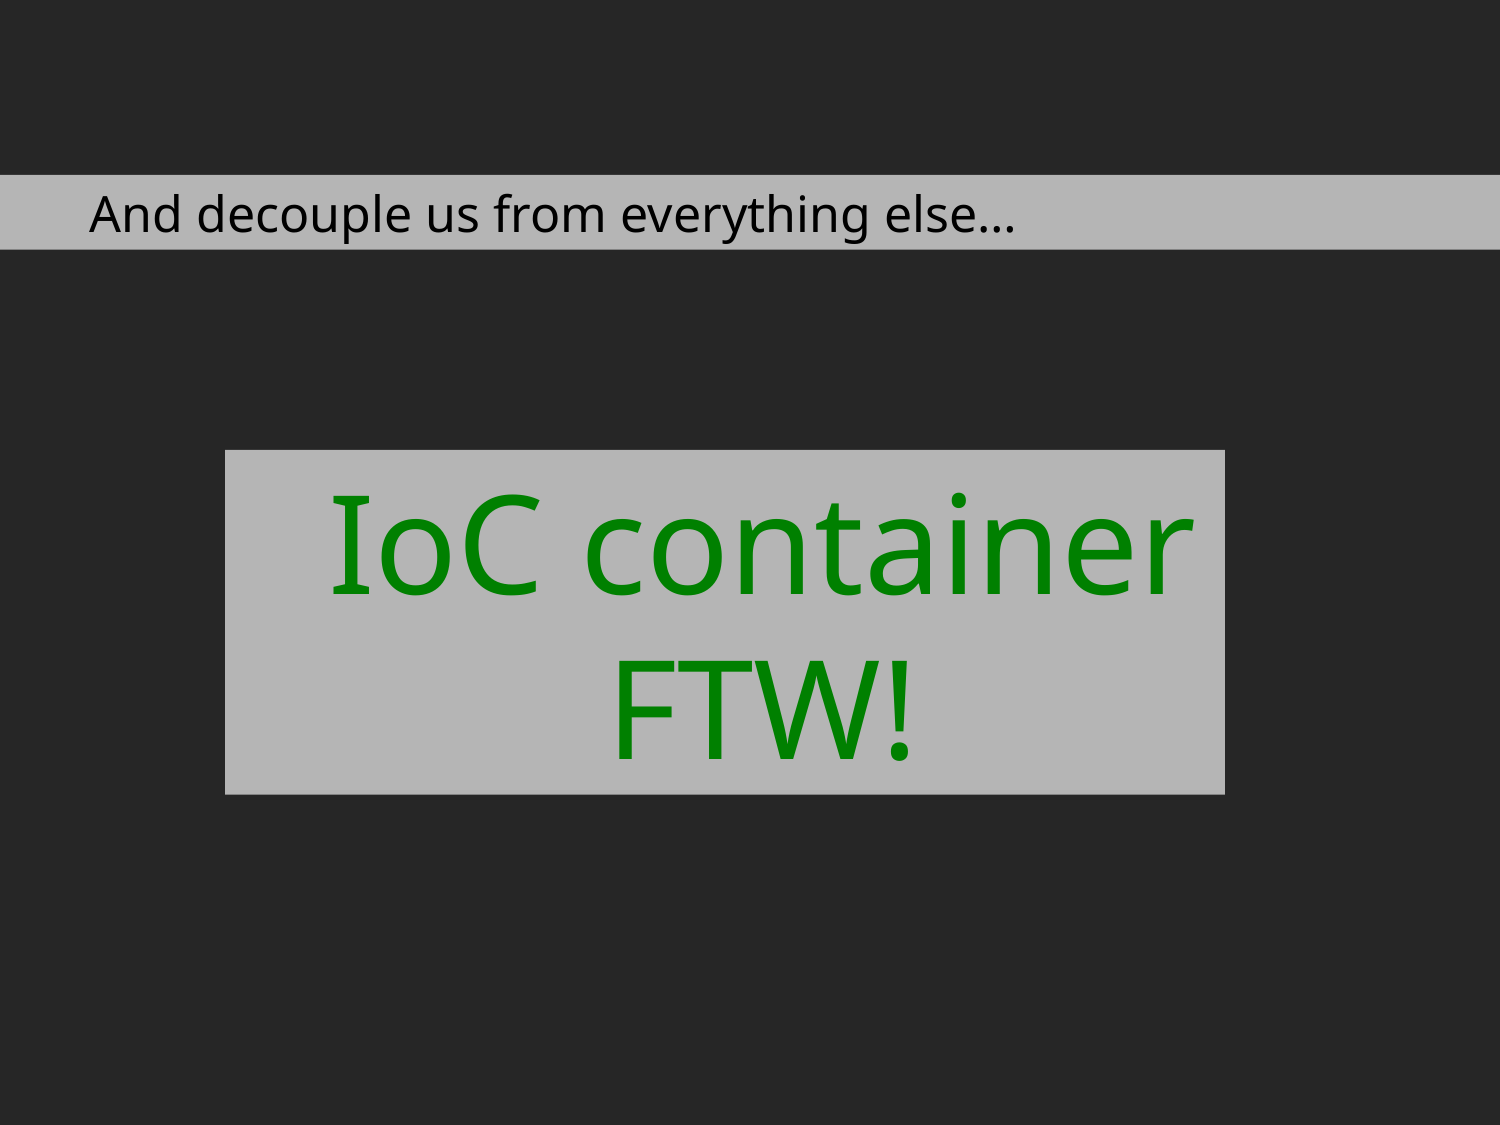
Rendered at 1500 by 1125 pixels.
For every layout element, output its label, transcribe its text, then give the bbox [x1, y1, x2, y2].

text_box And decouple us from everything else… [0, 174, 1500, 250]
text_box IoC container FTW! [225, 449, 1225, 795]
